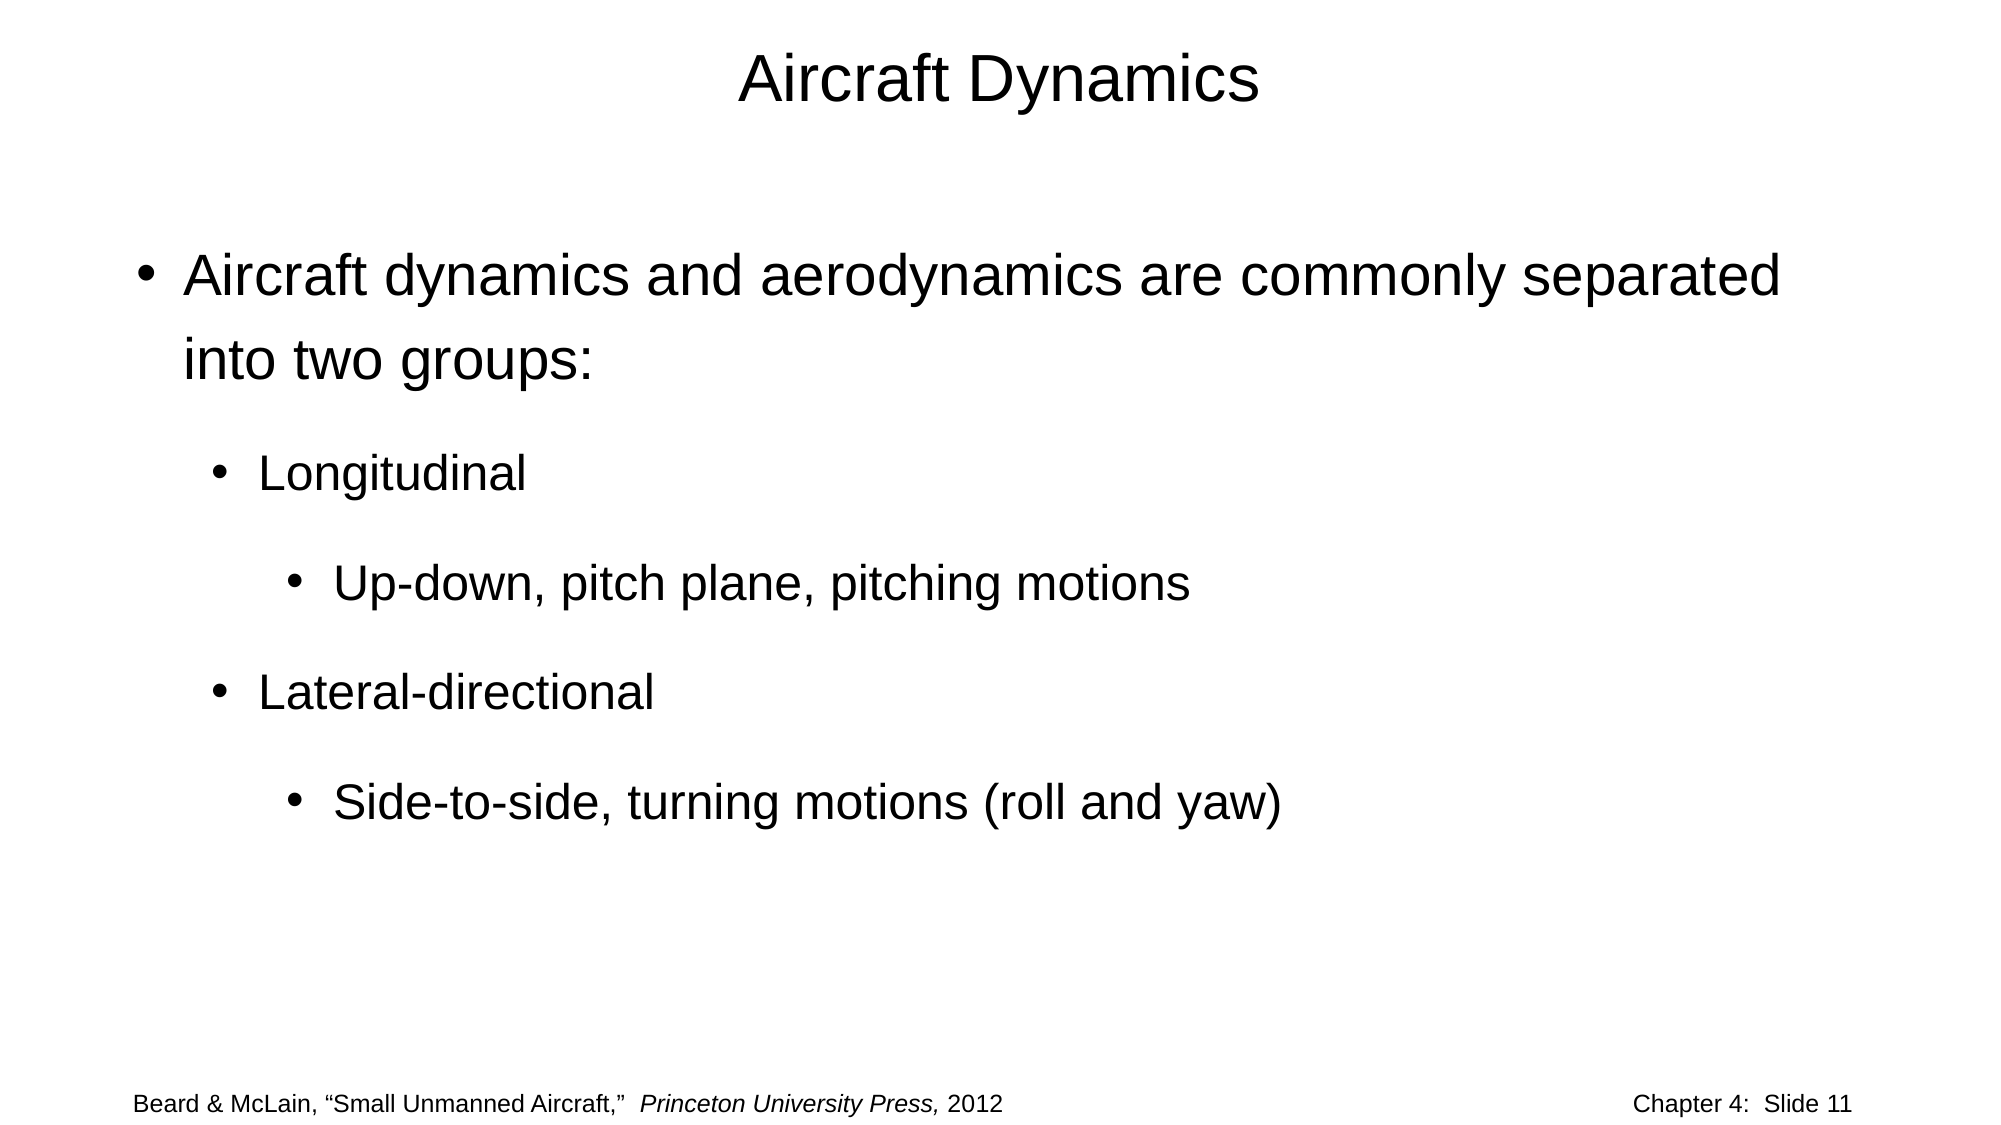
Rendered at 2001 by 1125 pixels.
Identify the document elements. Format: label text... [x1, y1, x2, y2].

text_box Aircraft dynamics and aerodynamics are commonly separated into two groups: Longitudinal Up-down, pitch plane, pitching motions Lateral-directional Side-to-side, turning motions (roll and yaw) [121, 215, 1879, 837]
title Aircraft Dynamics [99, 15, 1901, 135]
